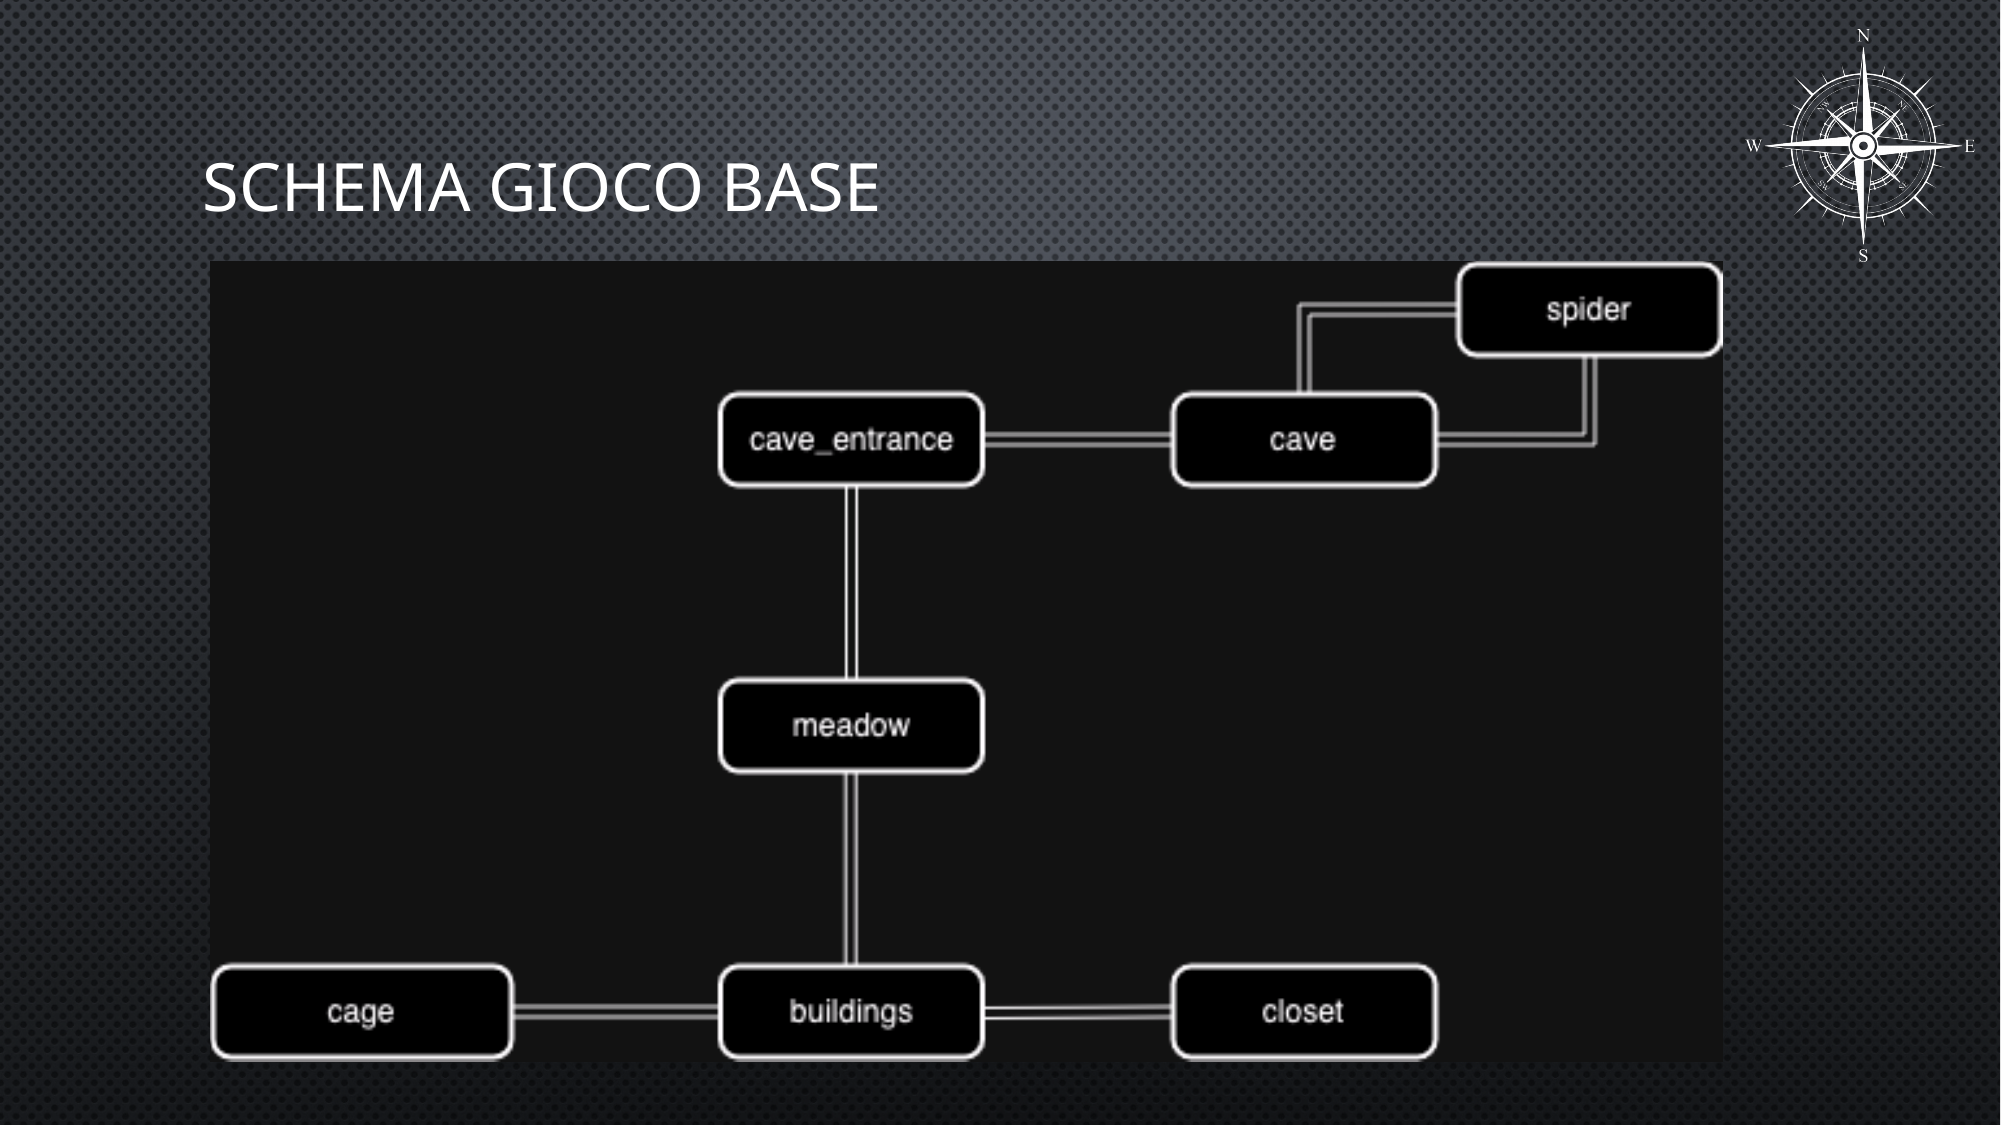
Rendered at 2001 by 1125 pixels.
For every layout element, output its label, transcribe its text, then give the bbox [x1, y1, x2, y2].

picture [1744, 28, 1976, 263]
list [210, 261, 1723, 1063]
title schema gioco base [187, 28, 1813, 342]
